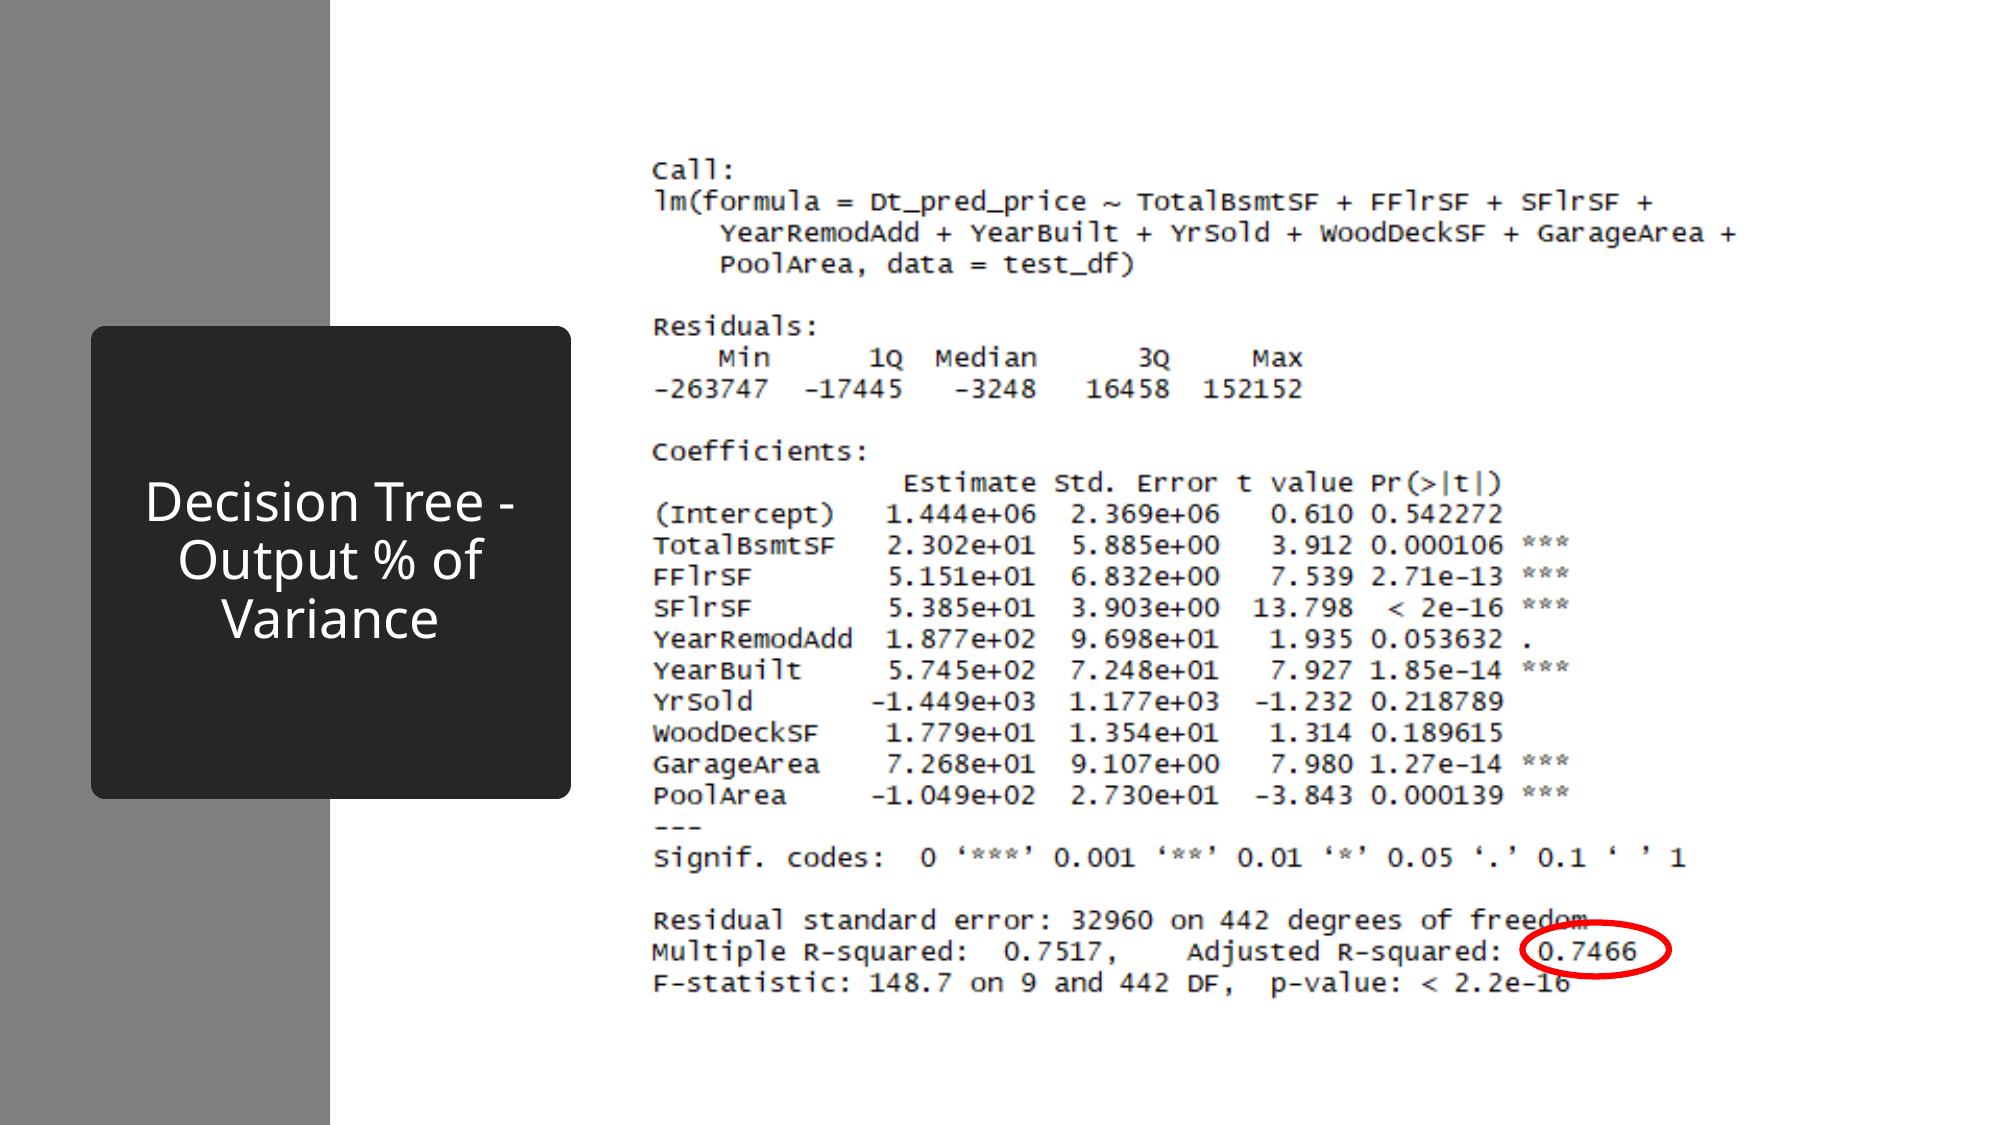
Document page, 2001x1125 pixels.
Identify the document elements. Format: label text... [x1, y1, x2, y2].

text_box [0, 0, 331, 1125]
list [635, 111, 1864, 1022]
title Decision Tree - Output % of Variance [105, 340, 557, 785]
